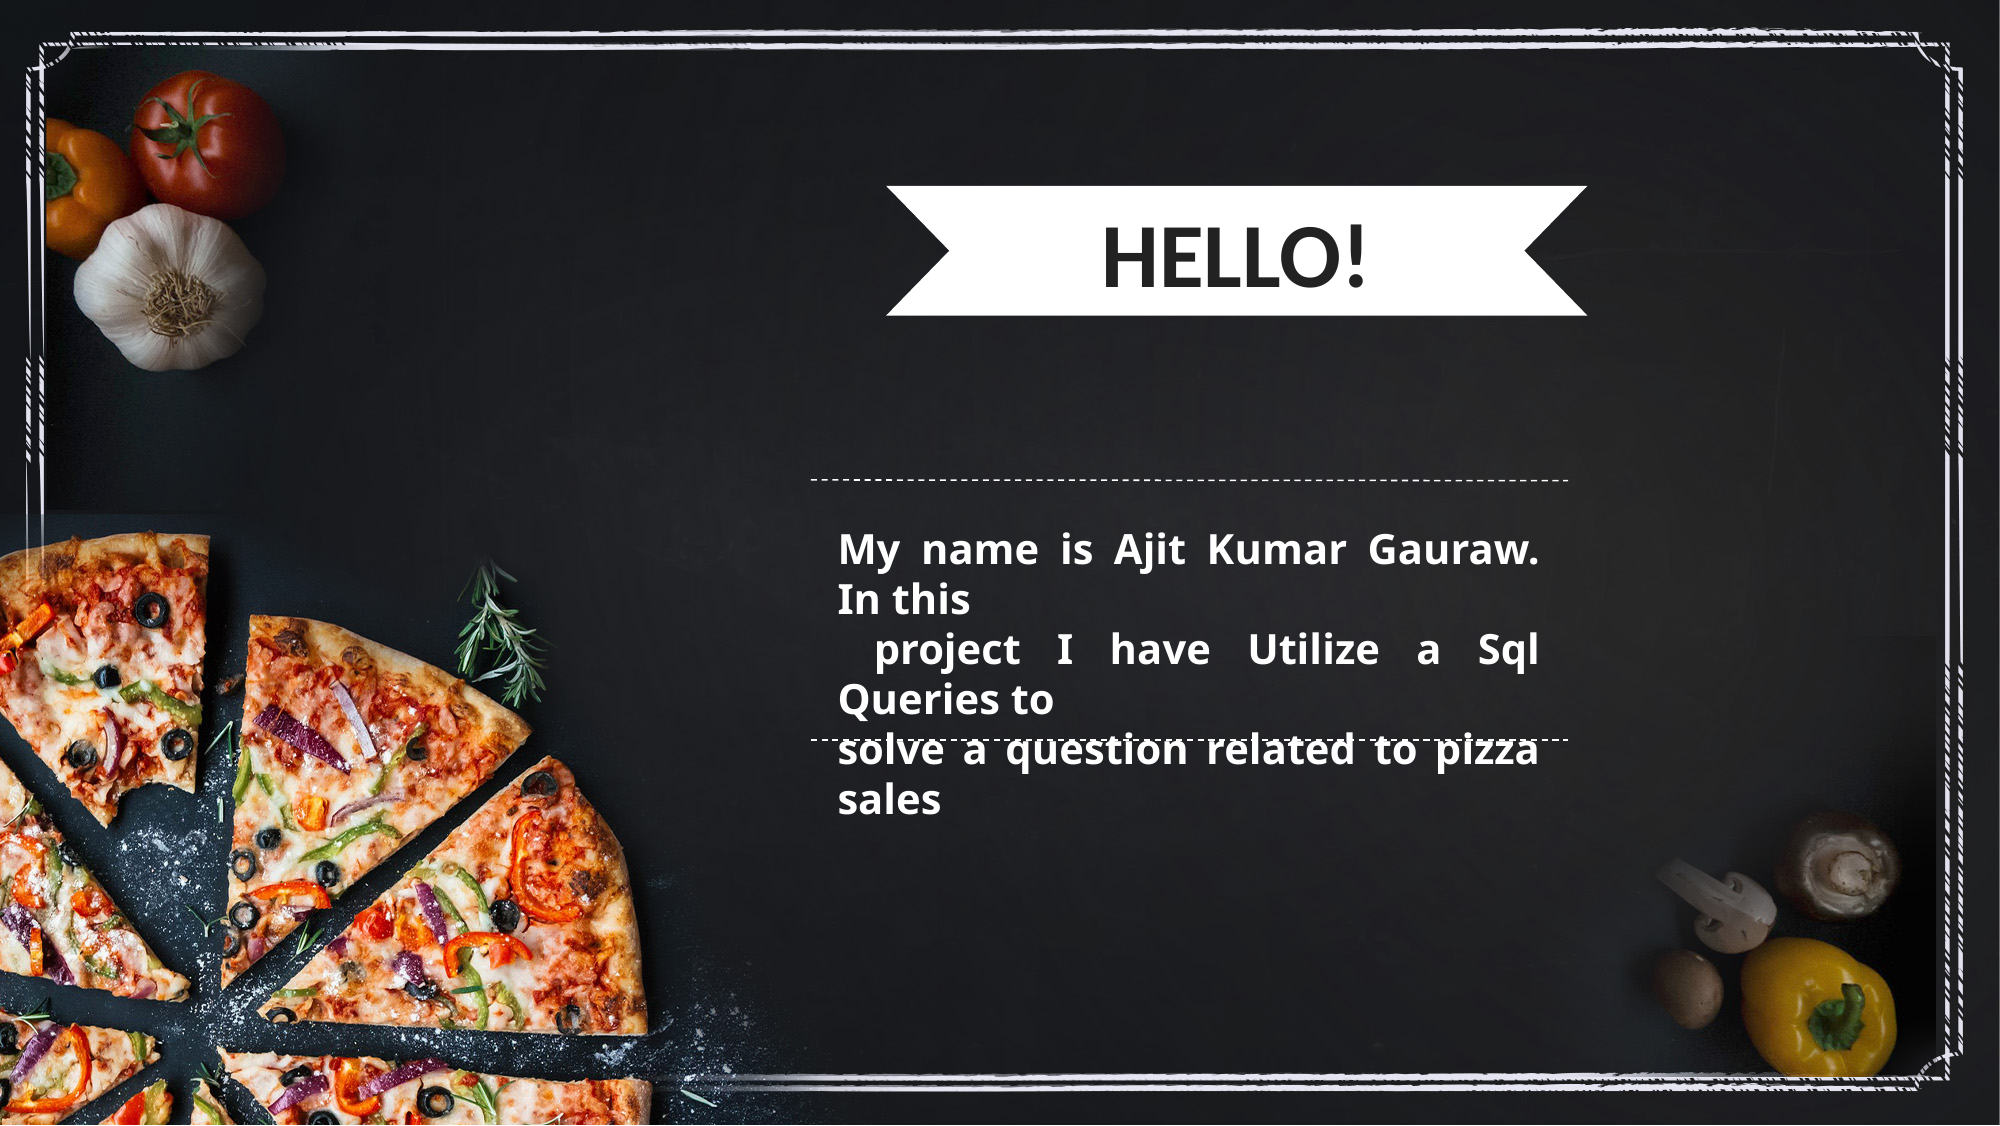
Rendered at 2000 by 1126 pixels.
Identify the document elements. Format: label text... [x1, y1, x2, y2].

text_box HELLO! [941, 188, 1533, 313]
text_box My name is Ajit Kumar Gauraw. In this project I have Utilize a Sql Queries to solve a question related to pizza sales [822, 747, 1555, 831]
picture [0, 0, 2000, 1125]
text_box [884, 183, 1590, 246]
text_box [884, 256, 1590, 318]
text_box My name is Ajit Kumar Gauraw. In this project I have Utilize a Sql Queries to solve a question related to pizza sales [822, 515, 1555, 738]
